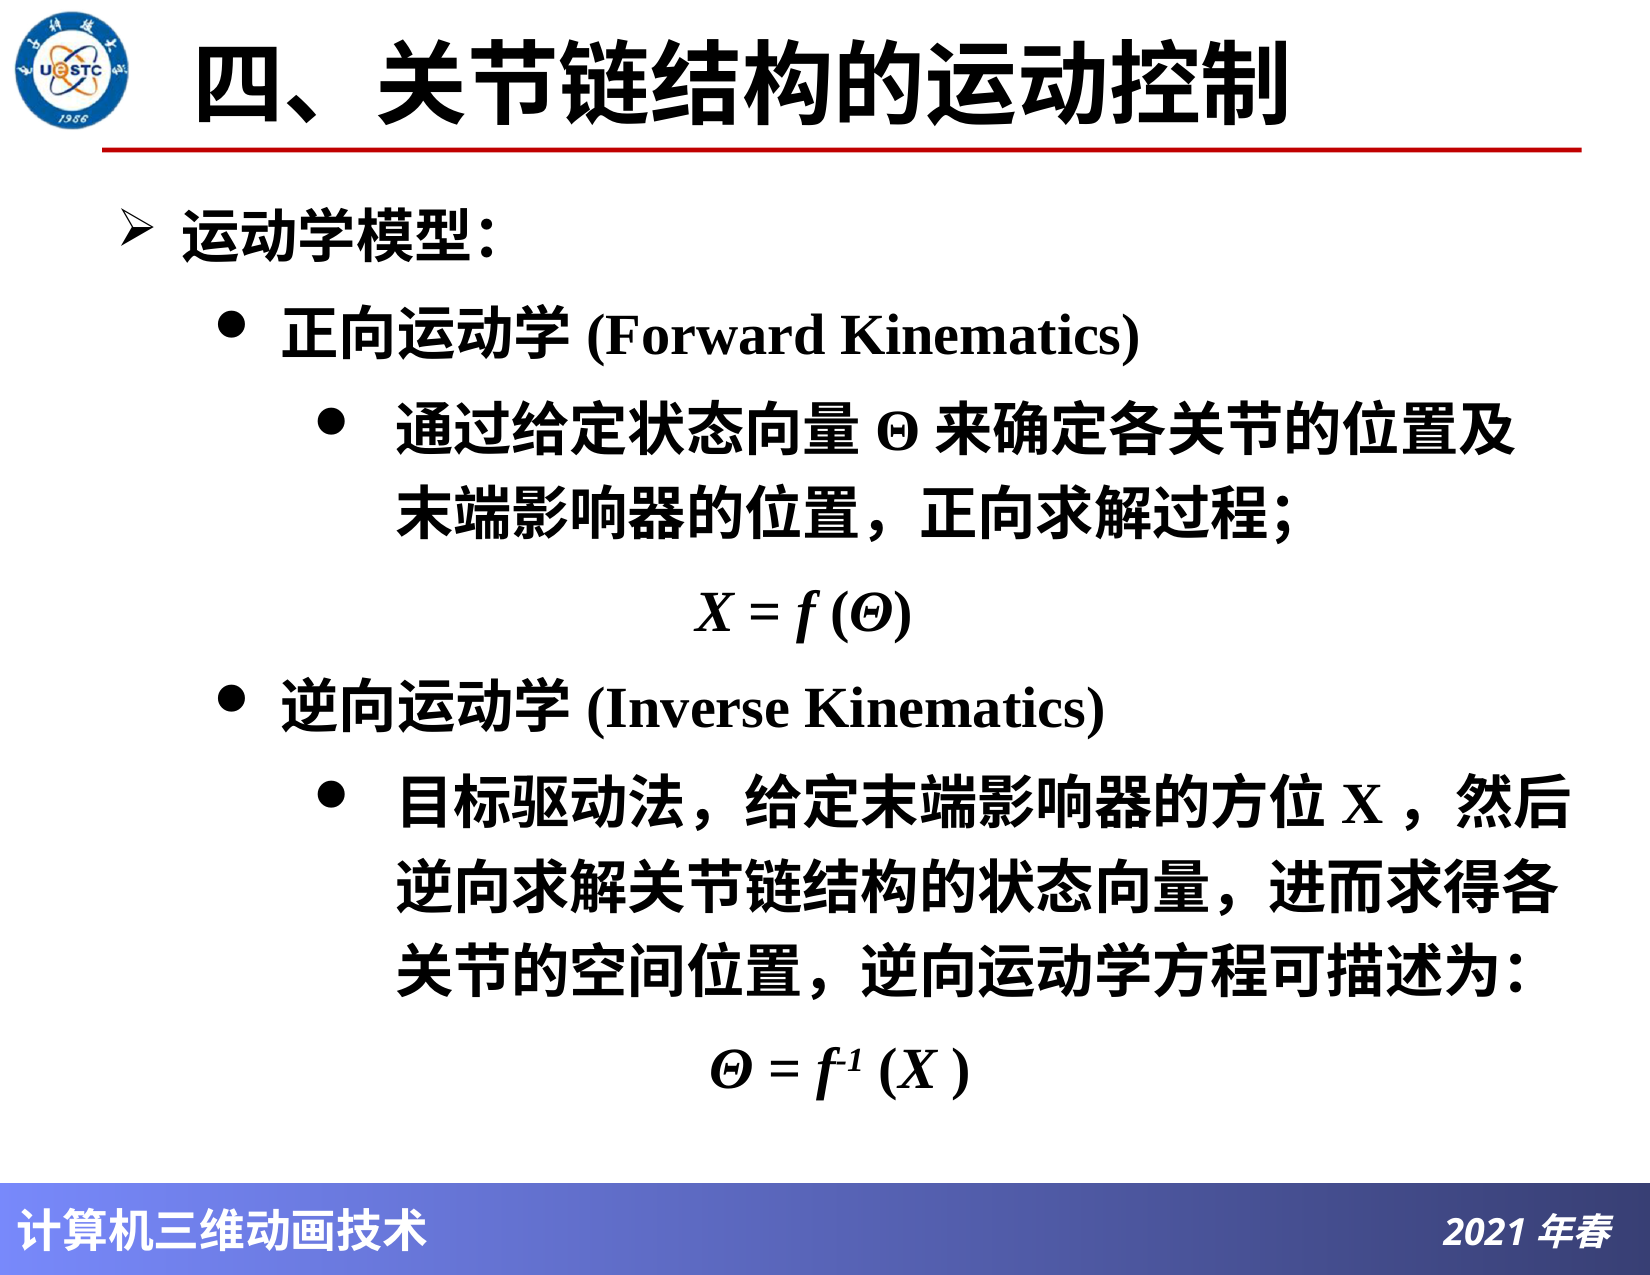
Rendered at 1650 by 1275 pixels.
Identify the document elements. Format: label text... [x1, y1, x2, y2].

picture [0, 0, 136, 140]
list 运动学模型： 正向运动学(Forward Kinematics) 通过给定状态向量Θ来确定各关节的位置及末端影响器的位置，正向求解过程； X = f (Θ) 逆向运动学(Inverse Kinematics) 目标驱动法，给定末端影响器的方位X，然后逆向求解关节链结构的状态向量，进而求得各关节的空间位置，逆向运动学方程可描述为： Θ = f-1 (X ) [101, 177, 1587, 1112]
title 四、关节链结构的运动控制 [175, 16, 1582, 145]
